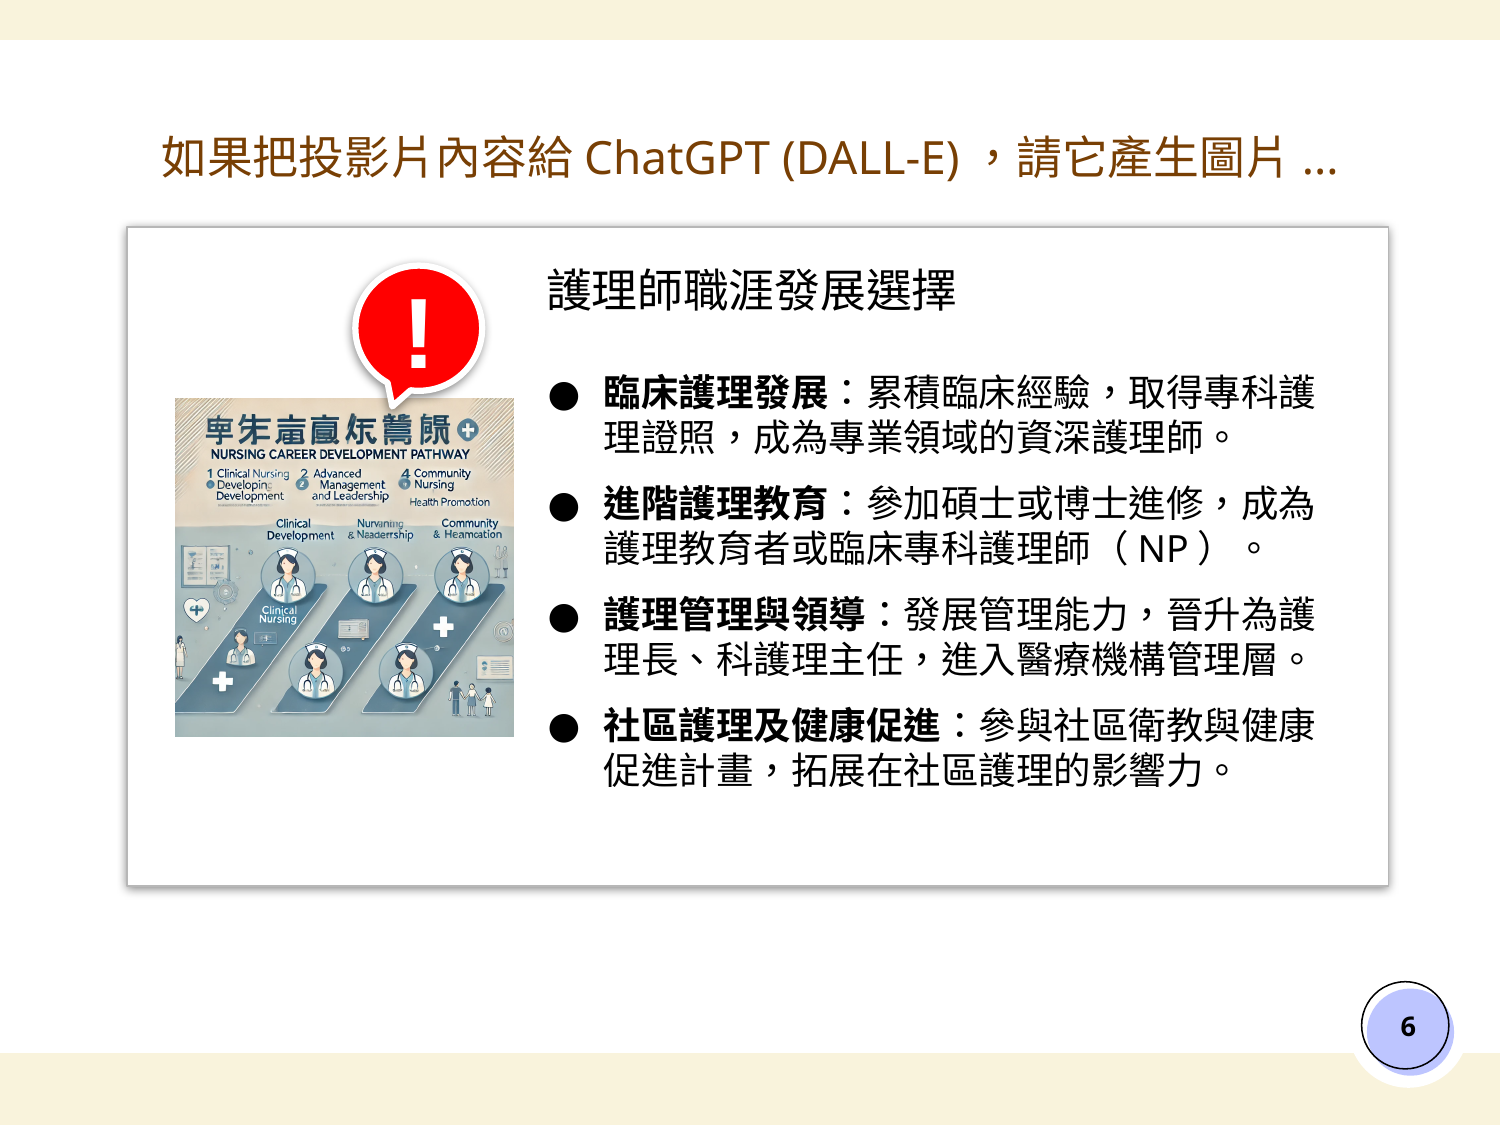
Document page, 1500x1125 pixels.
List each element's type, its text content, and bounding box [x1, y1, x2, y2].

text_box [126, 226, 1389, 887]
subtitle 如果把投影片內容給ChatGPT (DALL-E)，請它產生圖片... [117, 105, 1383, 208]
slide_number ‹#› [1363, 984, 1454, 1071]
